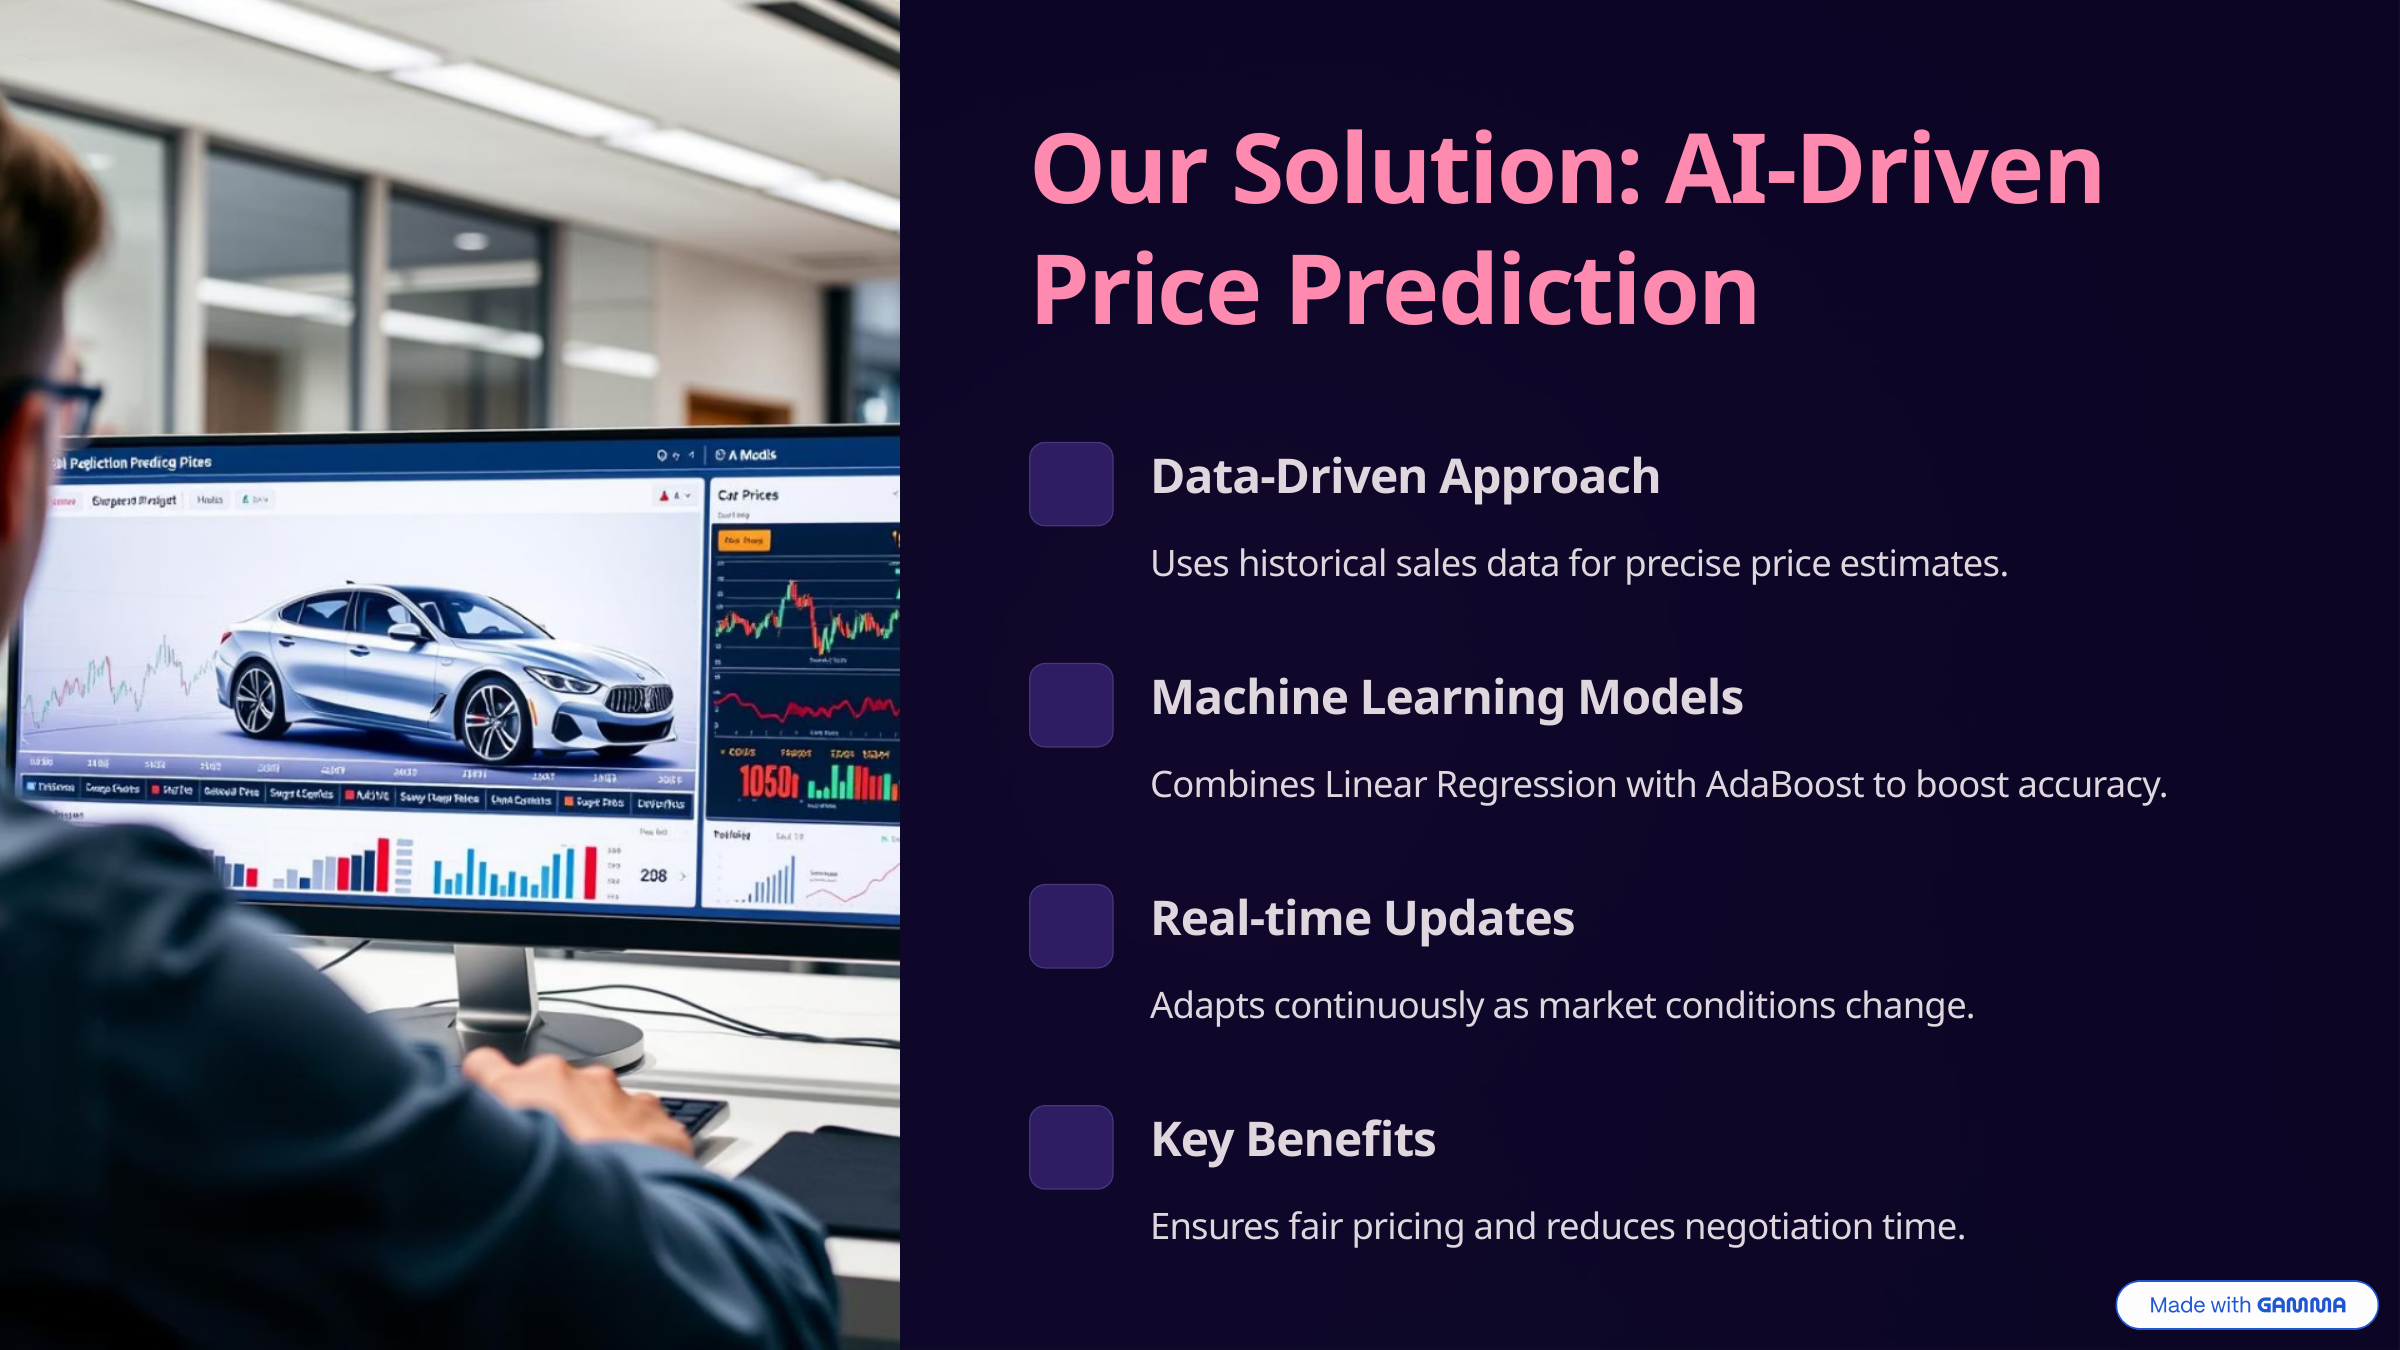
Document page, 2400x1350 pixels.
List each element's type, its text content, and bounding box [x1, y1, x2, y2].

text_box [1029, 1105, 1114, 1190]
text_box [1029, 663, 1114, 747]
picture [2106, 1271, 2389, 1339]
text_box Real-time Updates [1150, 884, 1637, 946]
text_box Uses historical sales data for precise price estimates. [1150, 525, 2271, 585]
text_box Our Solution: AI-Driven Price Prediction [1029, 101, 2271, 346]
text_box Combines Linear Regression with AdaBoost to boost accuracy. [1150, 746, 2271, 806]
text_box [1029, 442, 1114, 526]
text_box Key Benefits [1150, 1105, 1637, 1167]
picture [0, 0, 900, 1350]
text_box Ensures fair pricing and reduces negotiation time. [1150, 1188, 2271, 1248]
text_box Adapts continuously as market conditions change. [1150, 967, 2271, 1027]
text_box [1029, 884, 1114, 968]
text_box Data-Driven Approach [1150, 442, 1637, 504]
text_box Machine Learning Models [1150, 663, 1711, 725]
